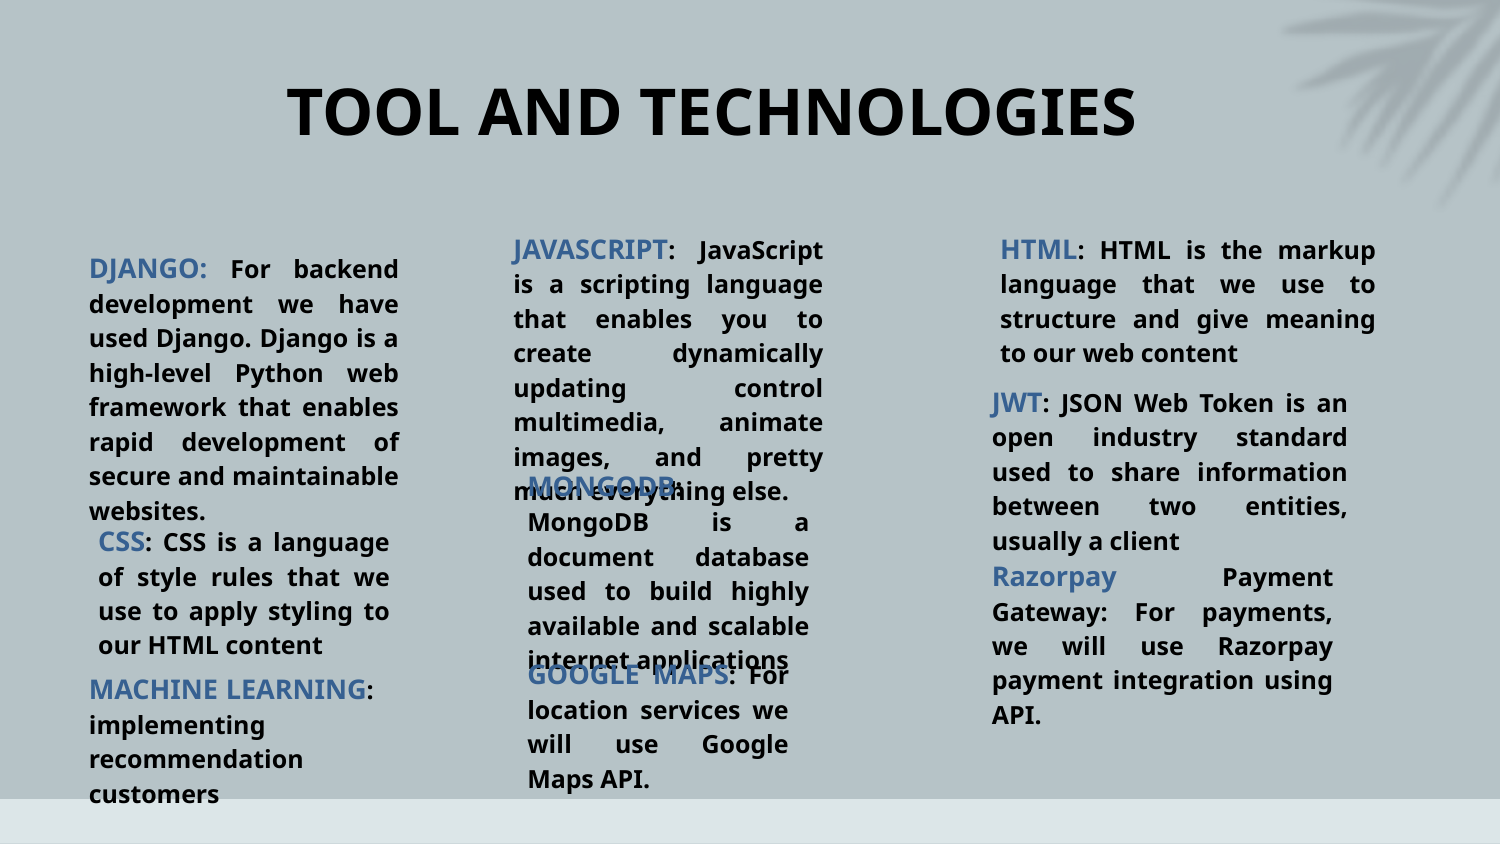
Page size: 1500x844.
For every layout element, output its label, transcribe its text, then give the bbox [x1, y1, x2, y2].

text_box HTML: HTML is the markup language that we use to structure and give meaning to our web content [985, 212, 1392, 383]
text_box CSS: CSS is a language of style rules that we use to apply styling to our HTML content [83, 504, 406, 675]
text_box Razorpay Payment Gateway: For payments, we will use Razorpay payment integration using API. [976, 539, 1349, 745]
text_box DJANGO: For backend development we have used Django. Django is a high-level Python web framework that enables rapid development of secure and maintainable websites. [73, 231, 415, 541]
text_box GOOGLE MAPS: For location services we will use Google Maps API. [512, 637, 805, 809]
text_box MONGODB: MongoDB is a document database used to build highly available and scalable internet applications [512, 450, 825, 690]
text_box TOOL AND TECHNOLOGIES [271, 55, 1349, 164]
text_box JWT: JSON Web Token is an open industry standard used to share information between two entities, usually a client [976, 365, 1364, 571]
text_box JAVASCRIPT: JavaScript is a scripting language that enables you to create dynamically updating control multimedia, animate images, and pretty much everything else. [498, 212, 839, 521]
text_box MACHINE LEARNING: implementing recommendation customers [73, 652, 397, 824]
